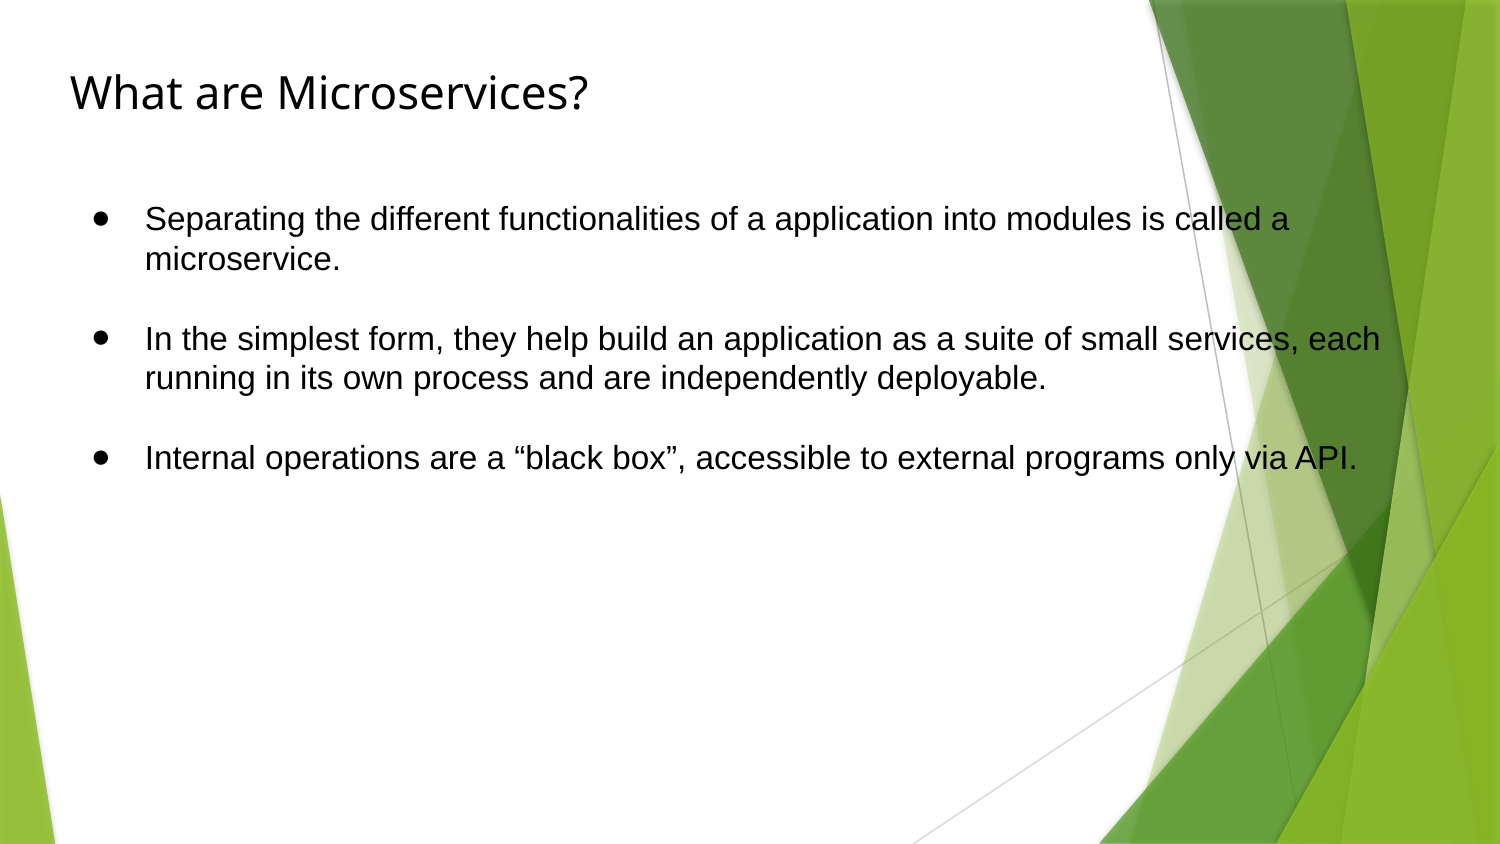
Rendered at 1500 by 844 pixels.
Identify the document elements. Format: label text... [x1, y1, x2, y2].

text_box What are Microservices? [54, 40, 867, 134]
text_box Separating the different functionalities of a application into modules is called a microservice. In the simplest form, they help build an application as a suite of small services, each running in its own process and are independently deployable.​ Internal operations are a “black box”, accessible to external programs only via API. [54, 181, 1476, 492]
